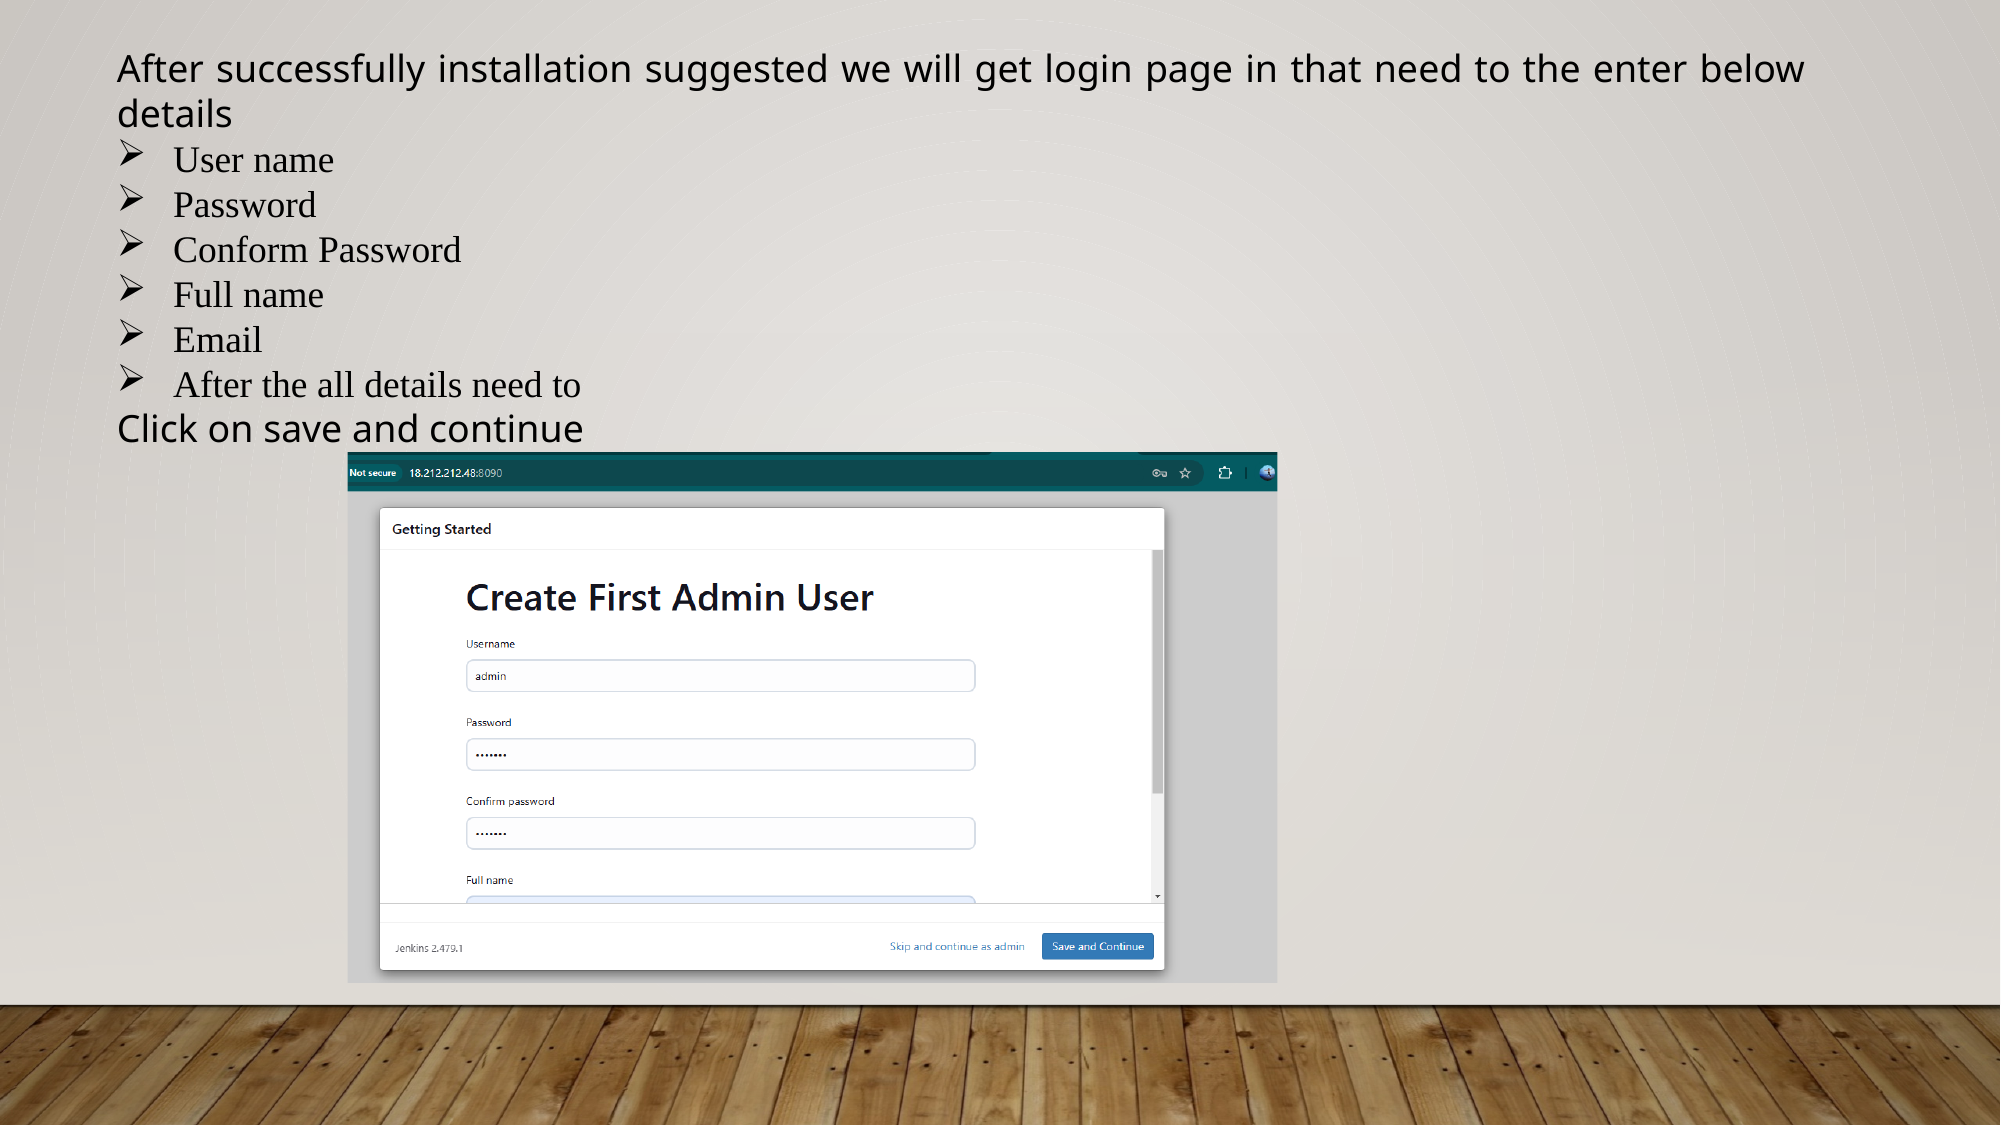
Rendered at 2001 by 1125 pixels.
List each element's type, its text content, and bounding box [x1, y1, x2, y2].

picture [0, 1005, 2000, 1125]
text_box After successfully installation suggested we will get login page in that need to the enter below details User name Password Conform Password Full name Email After the all details need to Click on save and continue [102, 37, 1822, 458]
picture [347, 452, 1278, 983]
